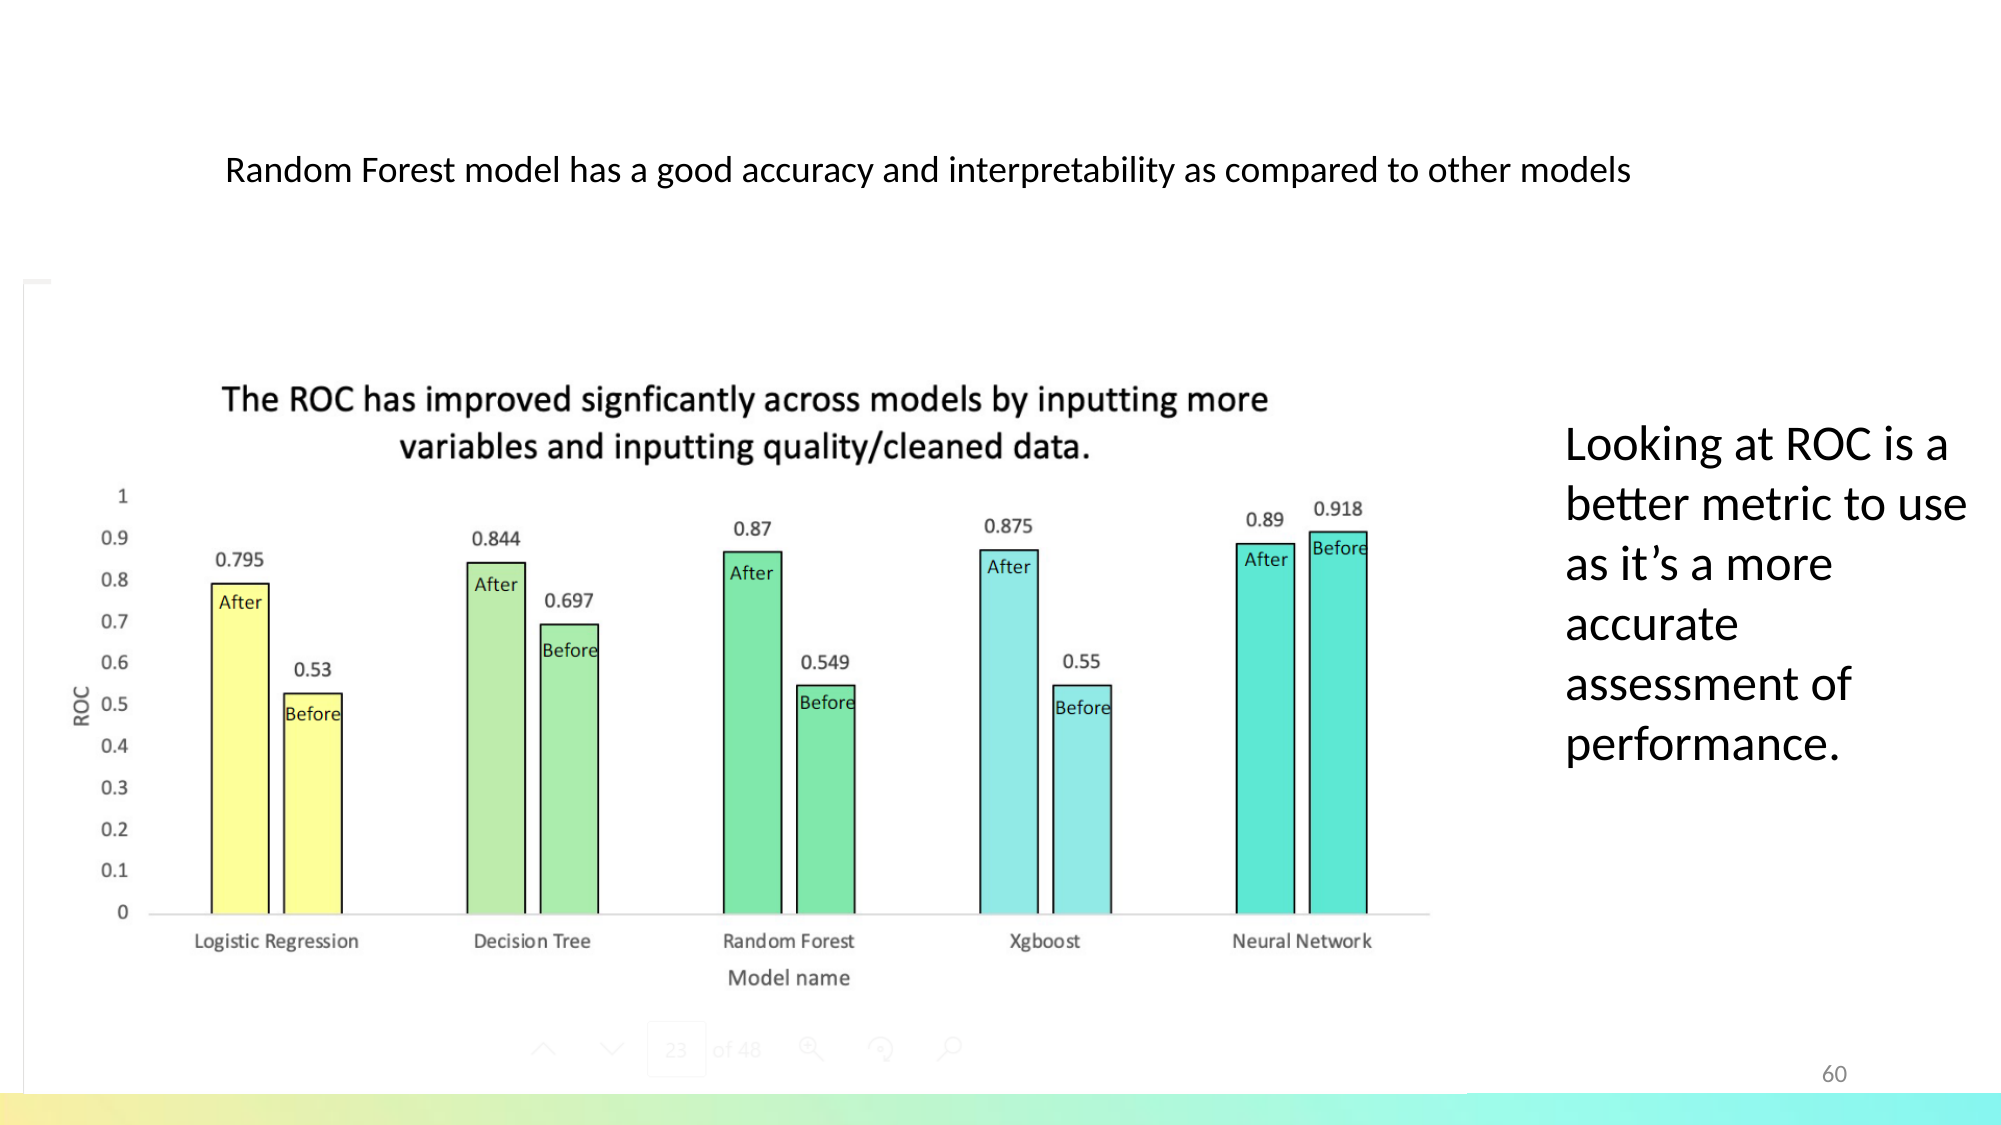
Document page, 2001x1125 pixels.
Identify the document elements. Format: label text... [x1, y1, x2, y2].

picture [0, 279, 2000, 1125]
text_box Random Forest model has a good accuracy and interpretability as compared to other models [210, 137, 1834, 198]
slide_number 60 [1467, 1042, 1863, 1093]
text_box Looking at ROC is a better metric to use as it’s a more accurate assessment of performance. [1550, 403, 2000, 779]
